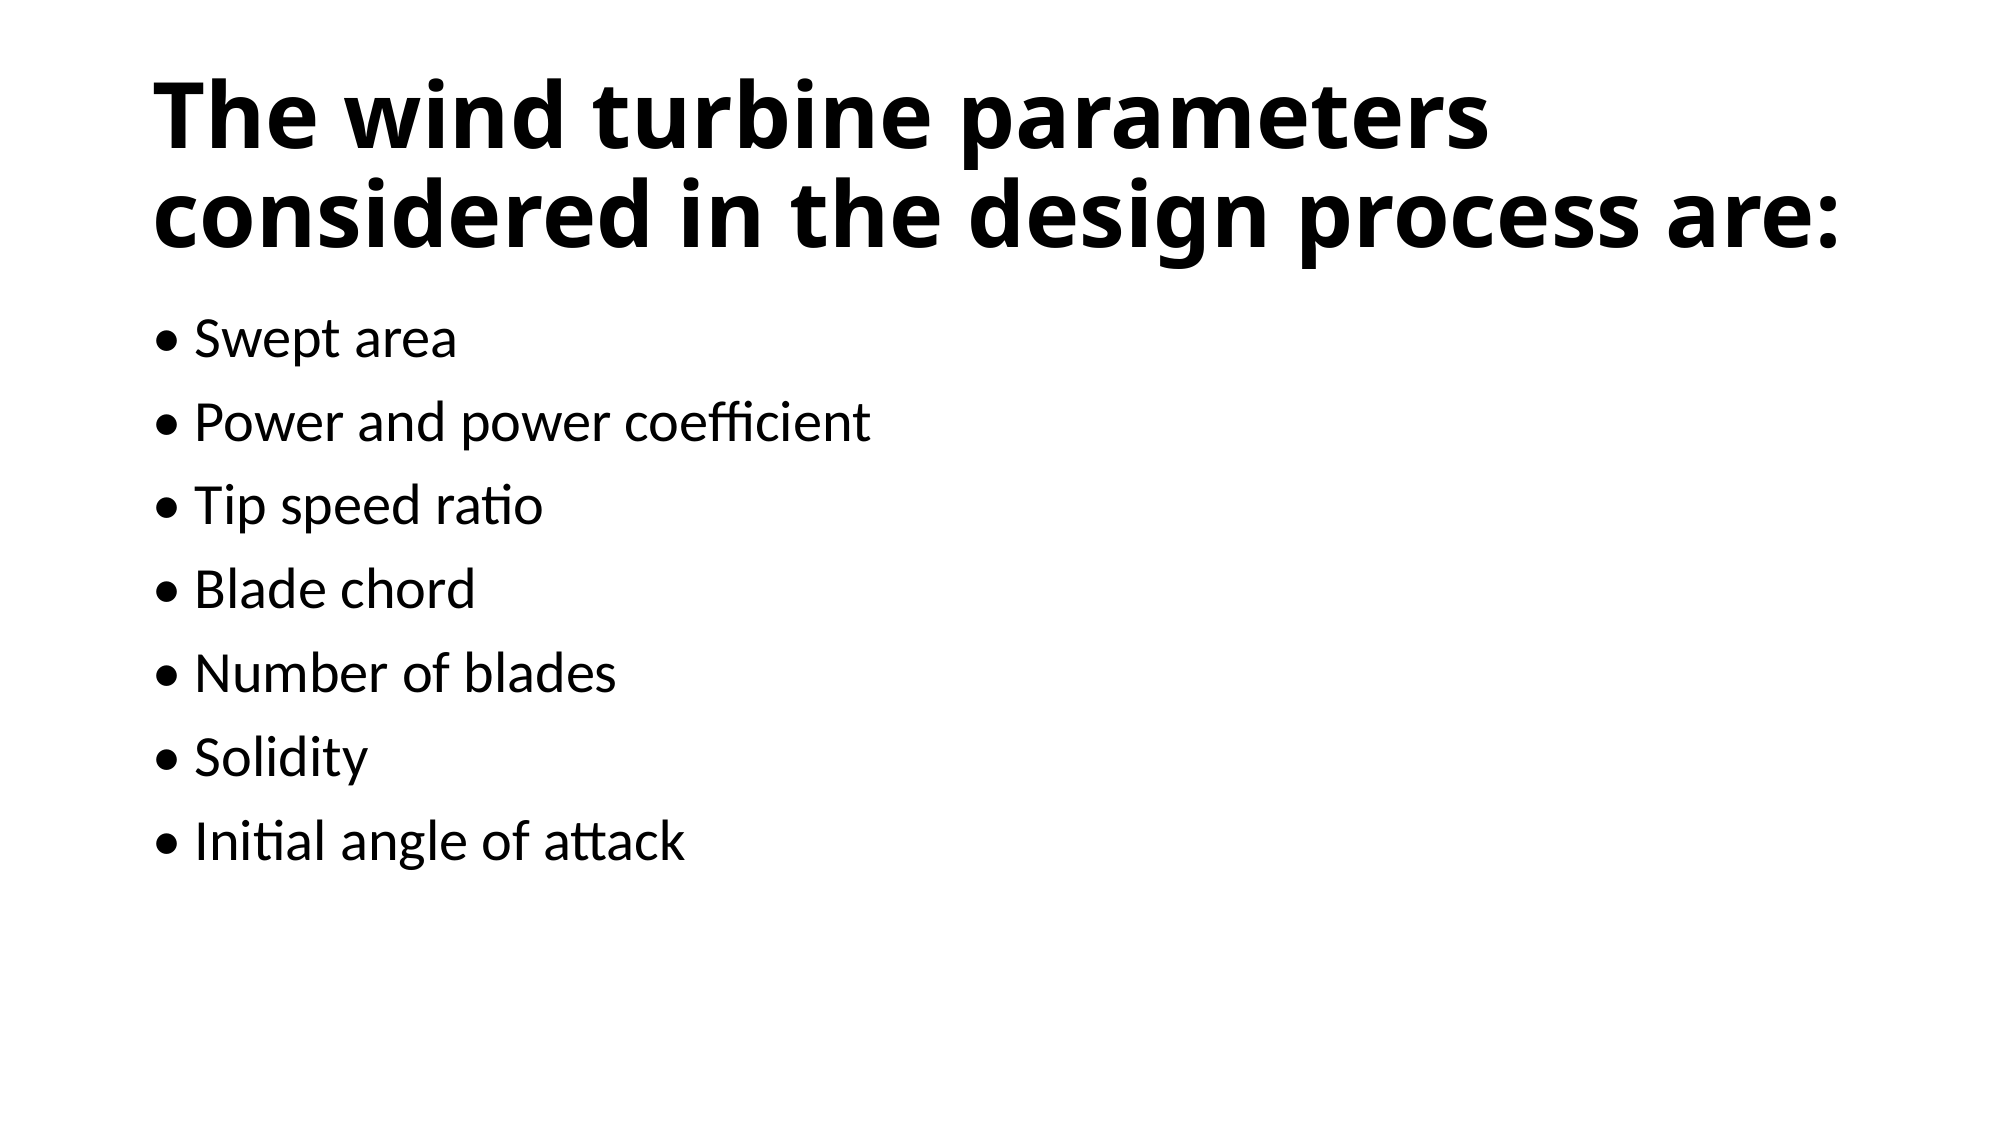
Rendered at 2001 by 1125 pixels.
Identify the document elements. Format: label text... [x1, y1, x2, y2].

title The wind turbine parameters considered in the design process are: [137, 59, 1863, 278]
list • Swept area • Power and power coefficient • Tip speed ratio • Blade chord • Number of blades • Solidity • Initial angle of attack [137, 299, 1863, 1014]
